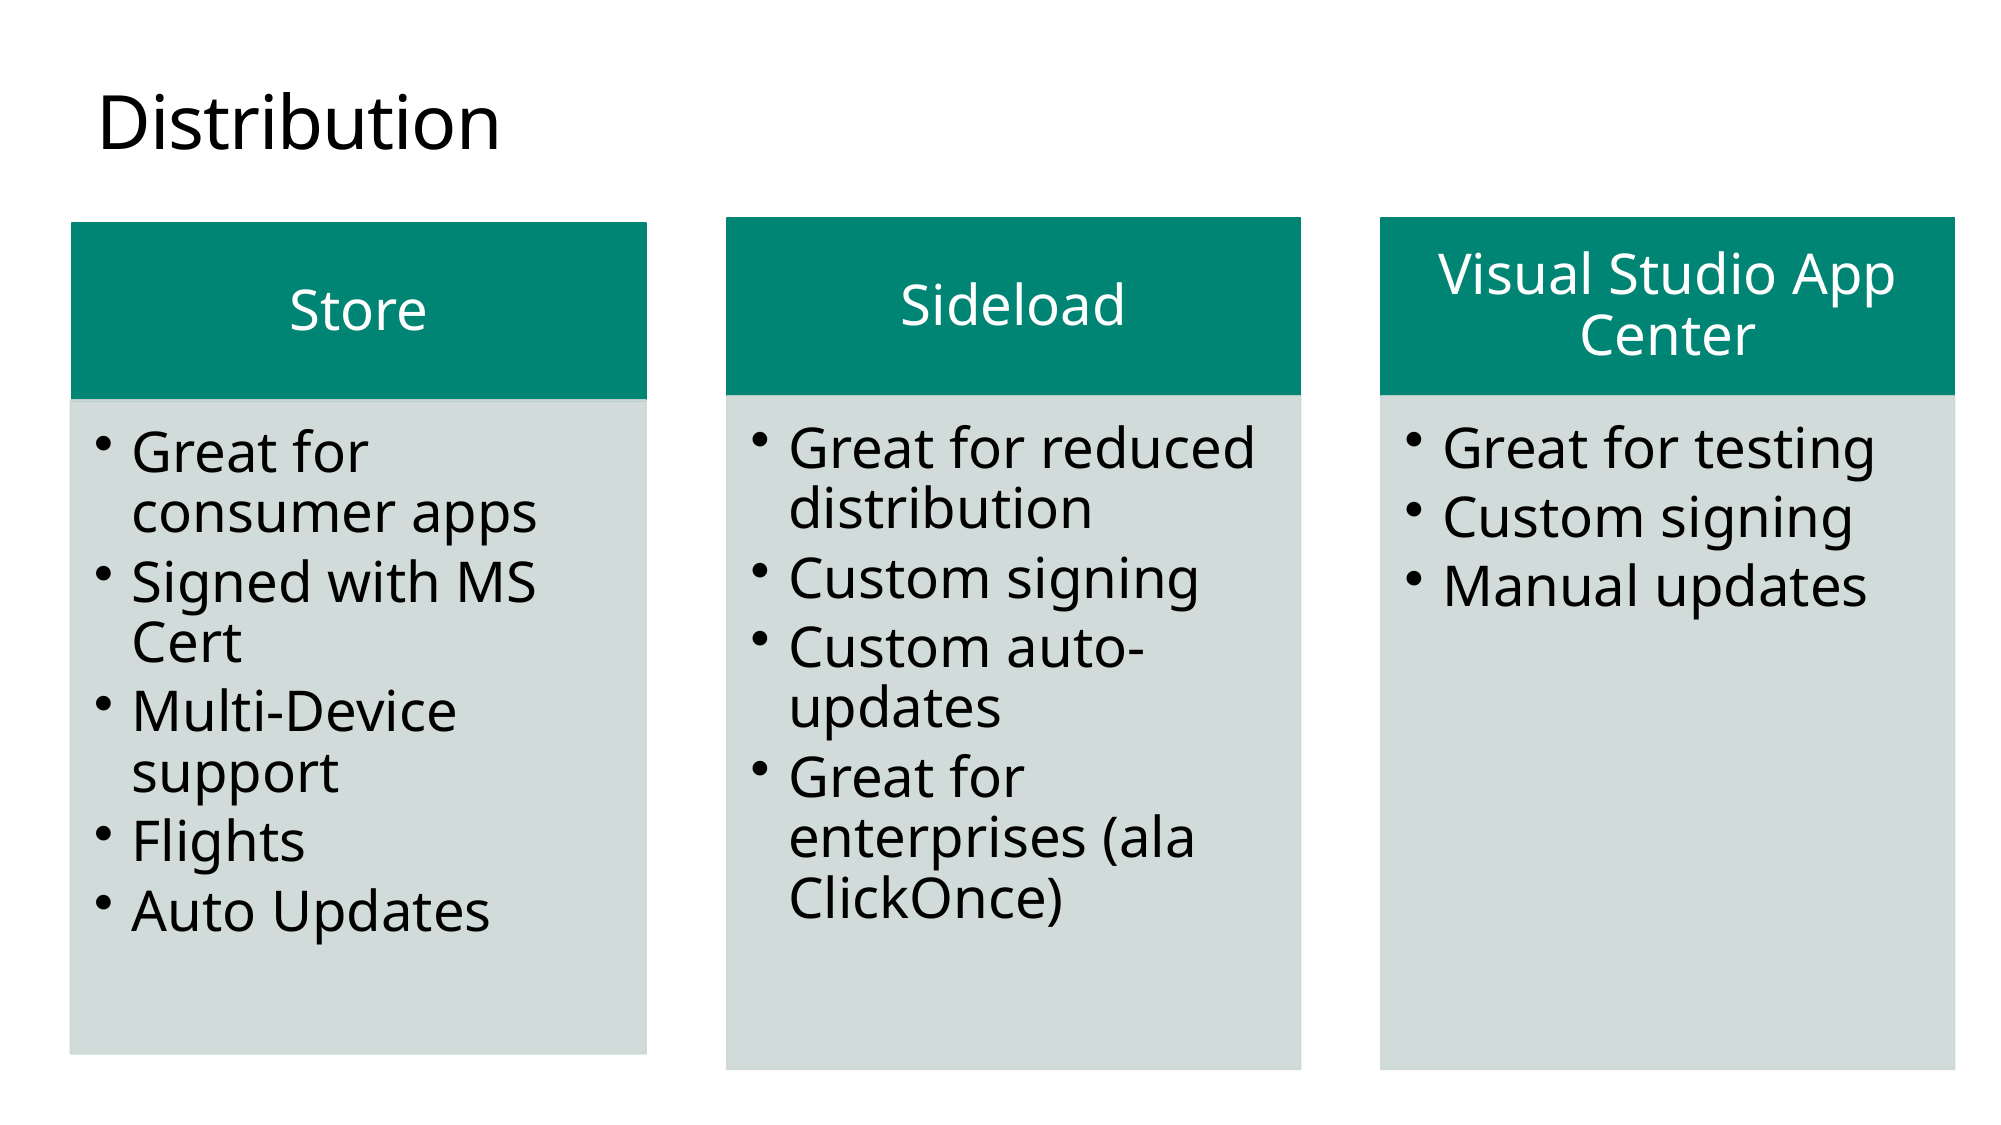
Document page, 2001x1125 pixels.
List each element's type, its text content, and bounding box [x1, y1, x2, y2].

title Distribution [96, 75, 1904, 166]
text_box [69, 198, 1957, 1089]
